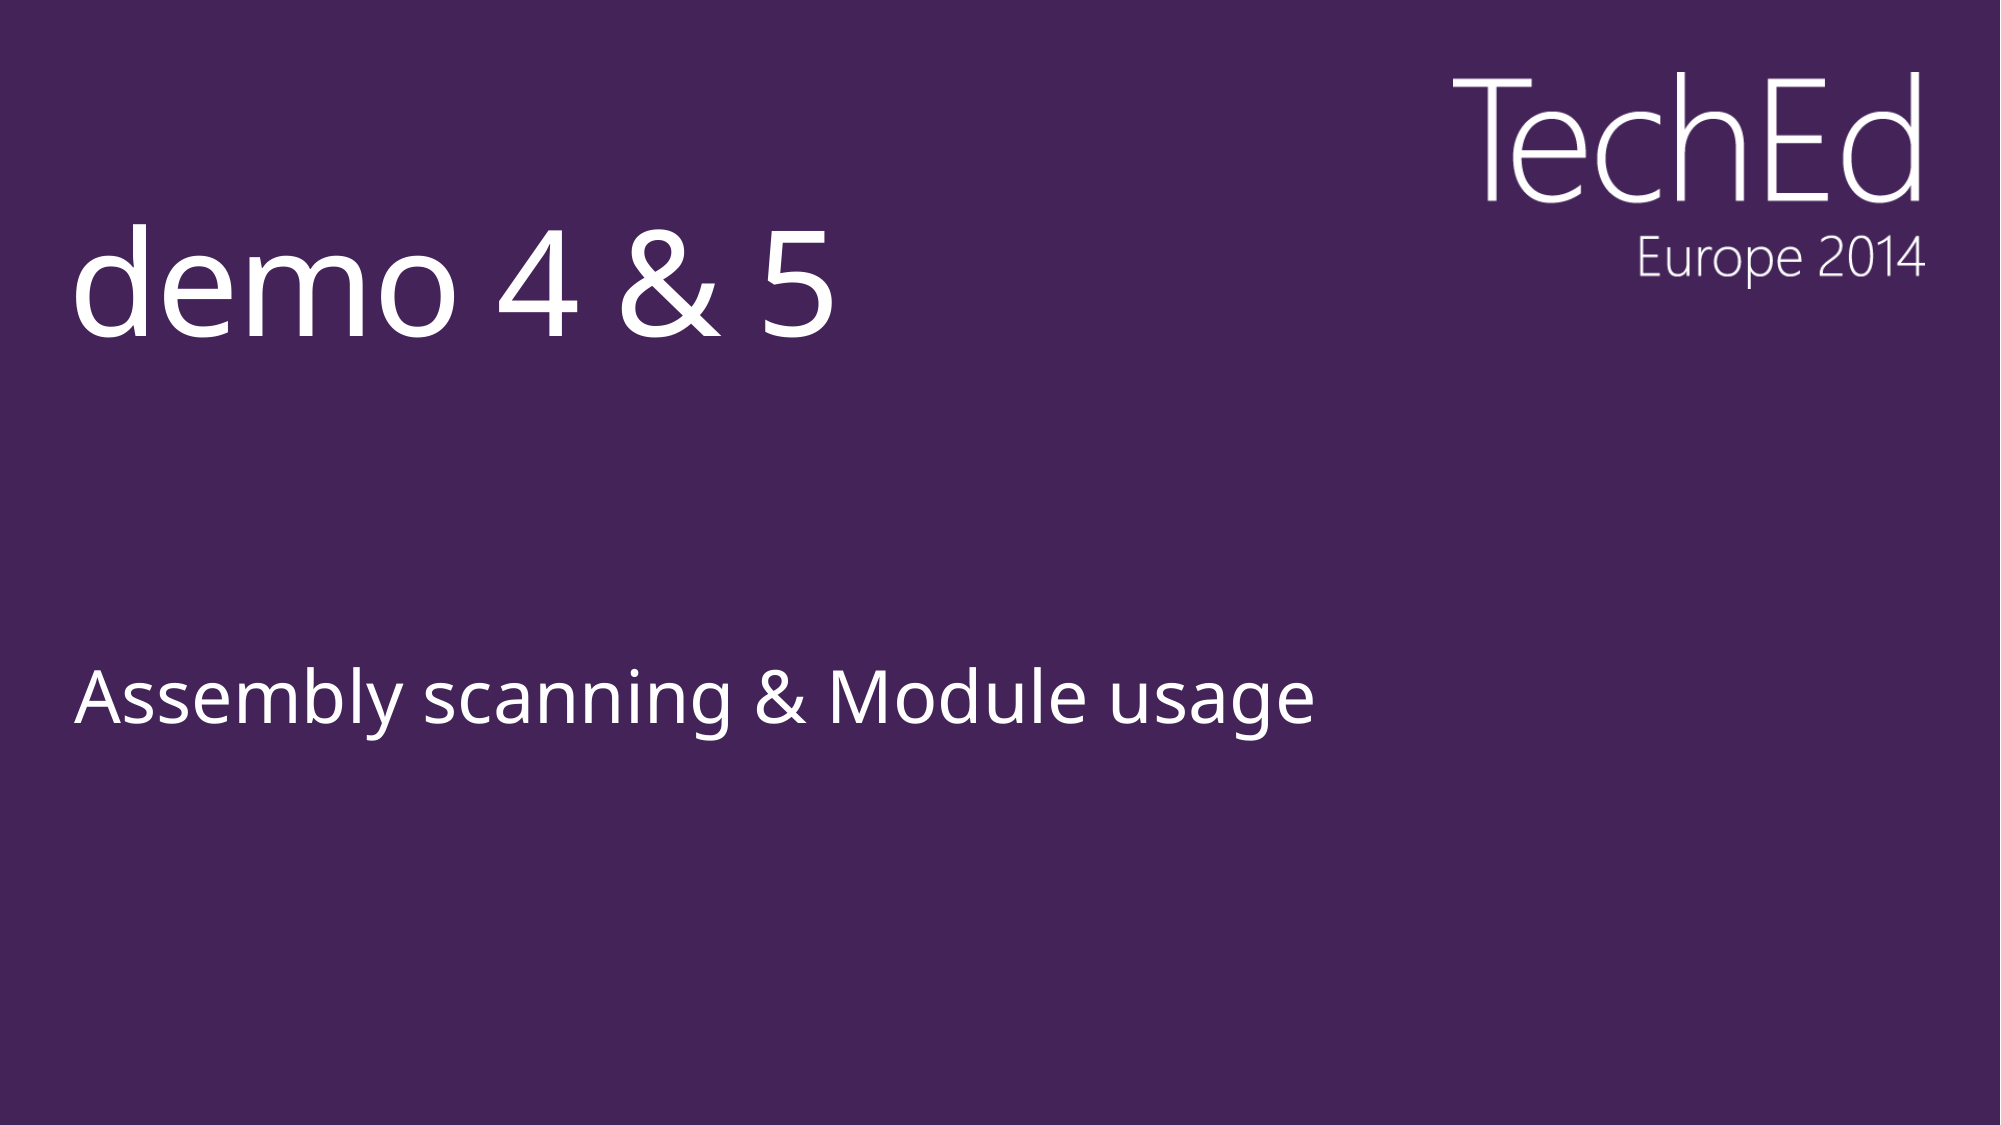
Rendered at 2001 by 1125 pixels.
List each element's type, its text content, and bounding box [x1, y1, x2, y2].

title demo 4 & 5 [44, 194, 1368, 636]
list Assembly scanning & Module usage [44, 636, 1368, 931]
picture [1453, 72, 1925, 289]
